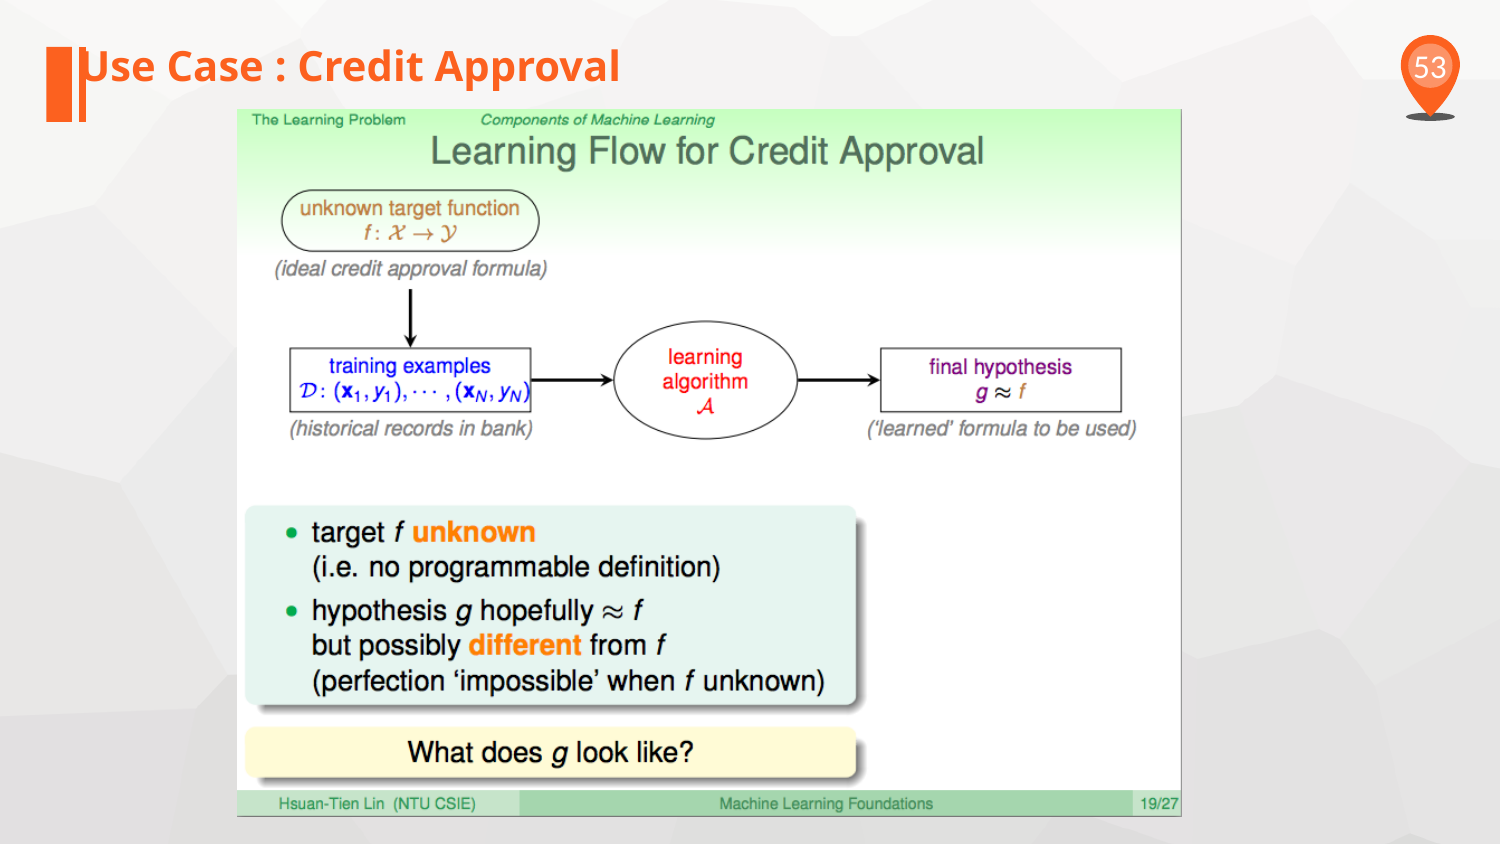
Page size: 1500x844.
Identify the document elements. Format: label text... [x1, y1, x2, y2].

text_box [44, 45, 74, 124]
slide_number 53 [1254, 42, 1500, 88]
picture [0, 0, 1500, 844]
text_box Use Case : Credit Approval [64, 32, 636, 97]
